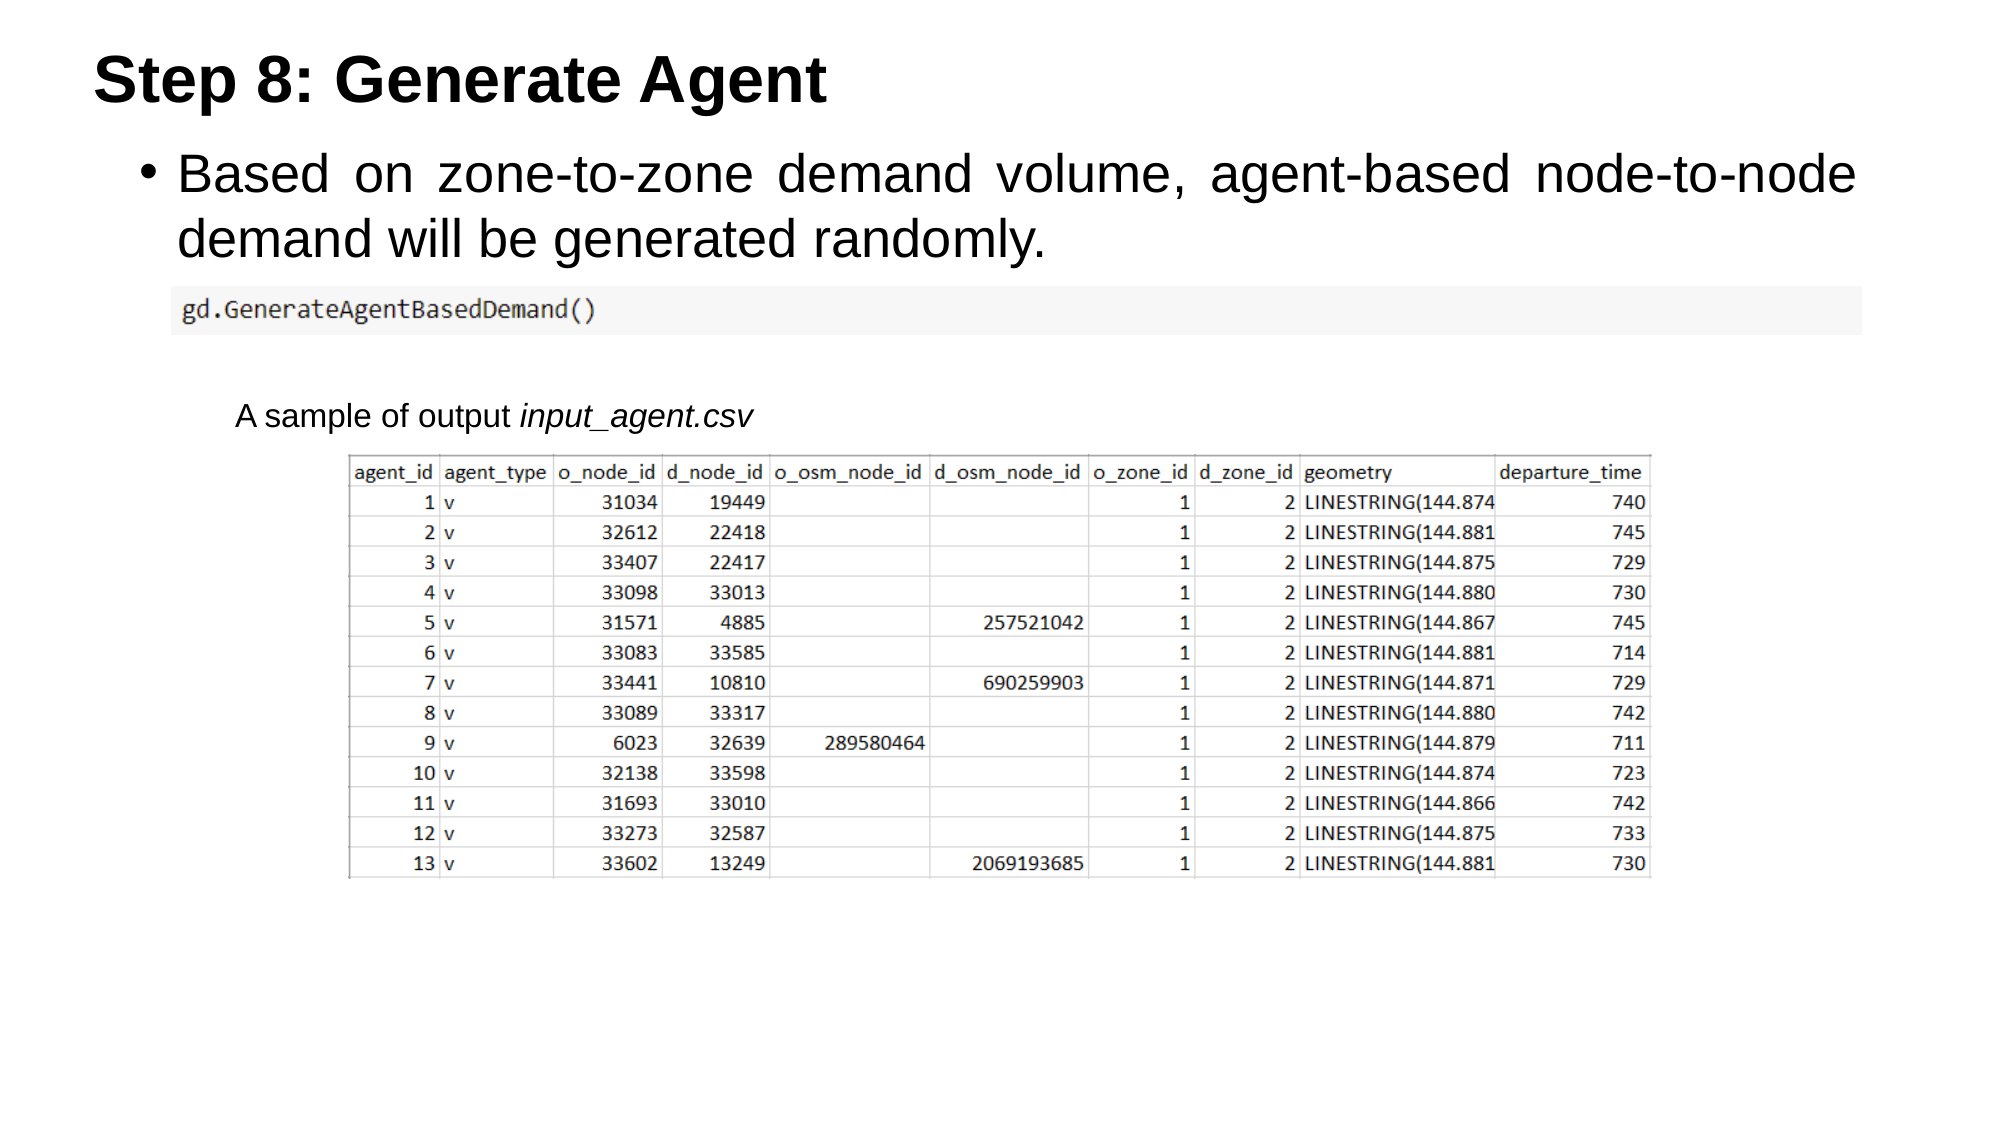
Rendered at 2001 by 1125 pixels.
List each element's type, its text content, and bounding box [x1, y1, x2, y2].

picture [170, 286, 1863, 336]
text_box A sample of output input_agent.csv [220, 386, 812, 442]
text_box Based on zone-to-zone demand volume, agent-based node-to-node demand will be generated randomly. [124, 131, 1876, 286]
text_box Step 8: Generate Agent [78, 30, 2000, 132]
picture [347, 454, 1653, 879]
